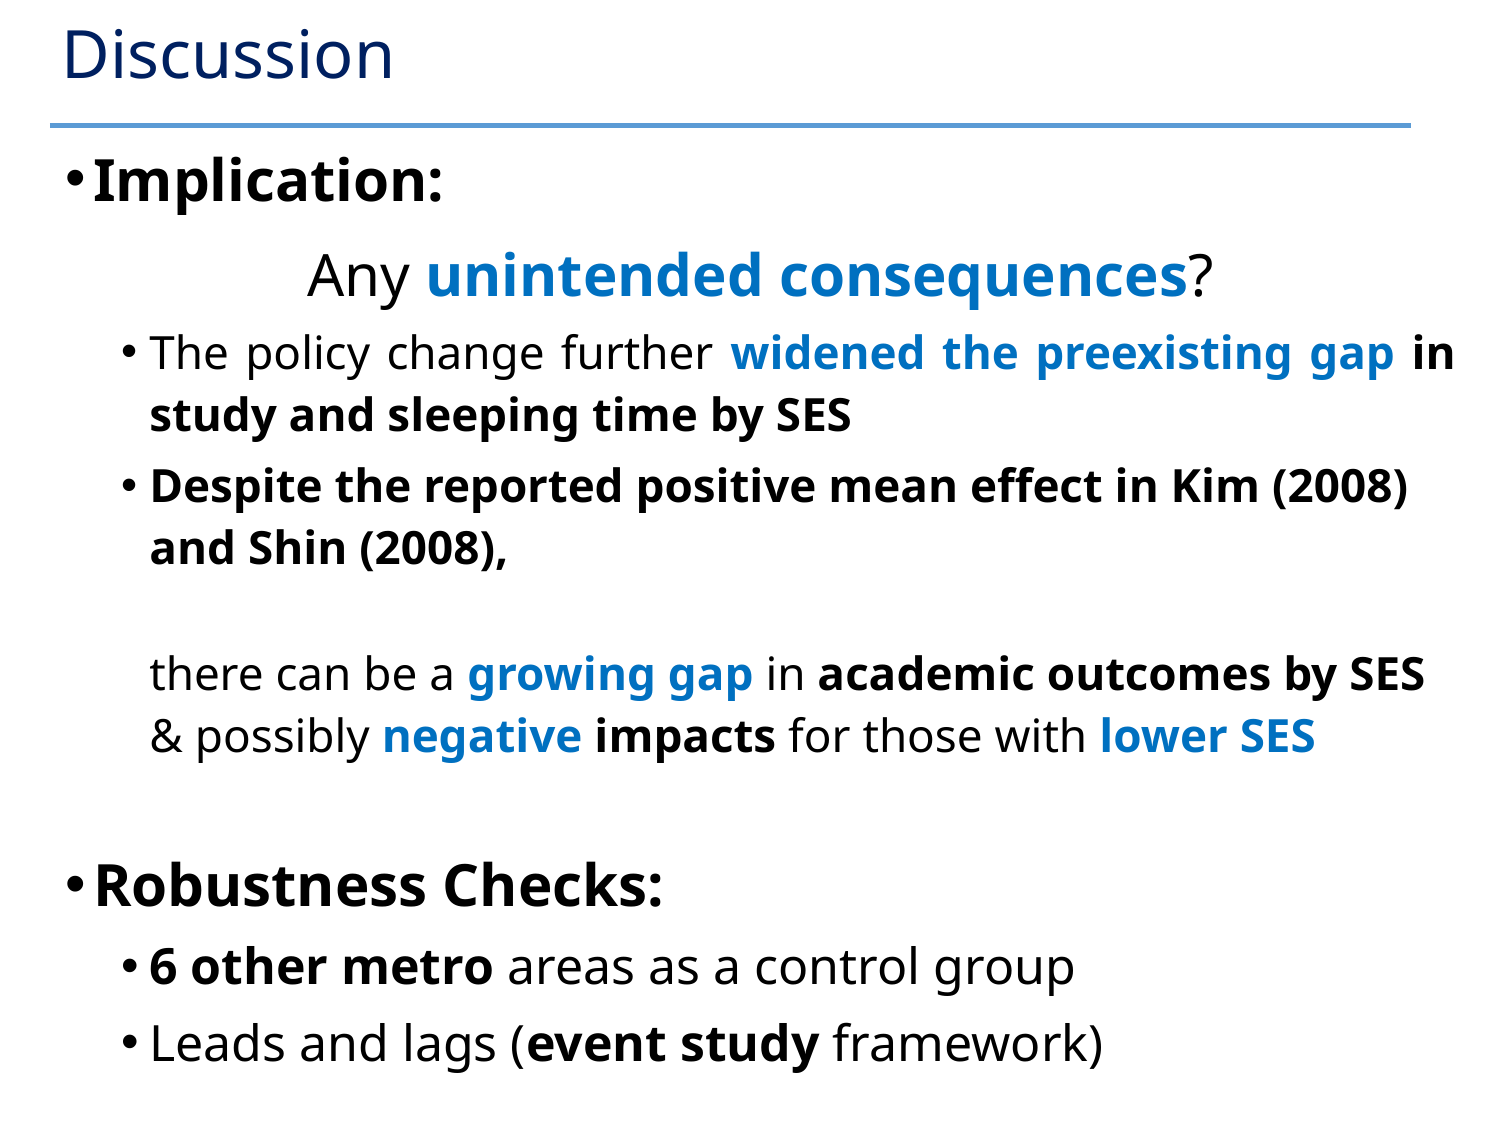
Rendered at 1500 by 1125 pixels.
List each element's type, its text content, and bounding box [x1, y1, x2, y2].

text_box Implication: Any unintended consequences? The policy change further widened the preexisting gap in study and sleeping time by SES Despite the reported positive mean effect in Kim (2008) and Shin (2008), there can be a growing gap in academic outcomes by SES & possibly negative impacts for those with lower SES Robustness Checks: 6 other metro areas as a control group Leads and lags (event study framework) [50, 125, 1471, 1083]
title Discussion [29, 7, 1380, 108]
